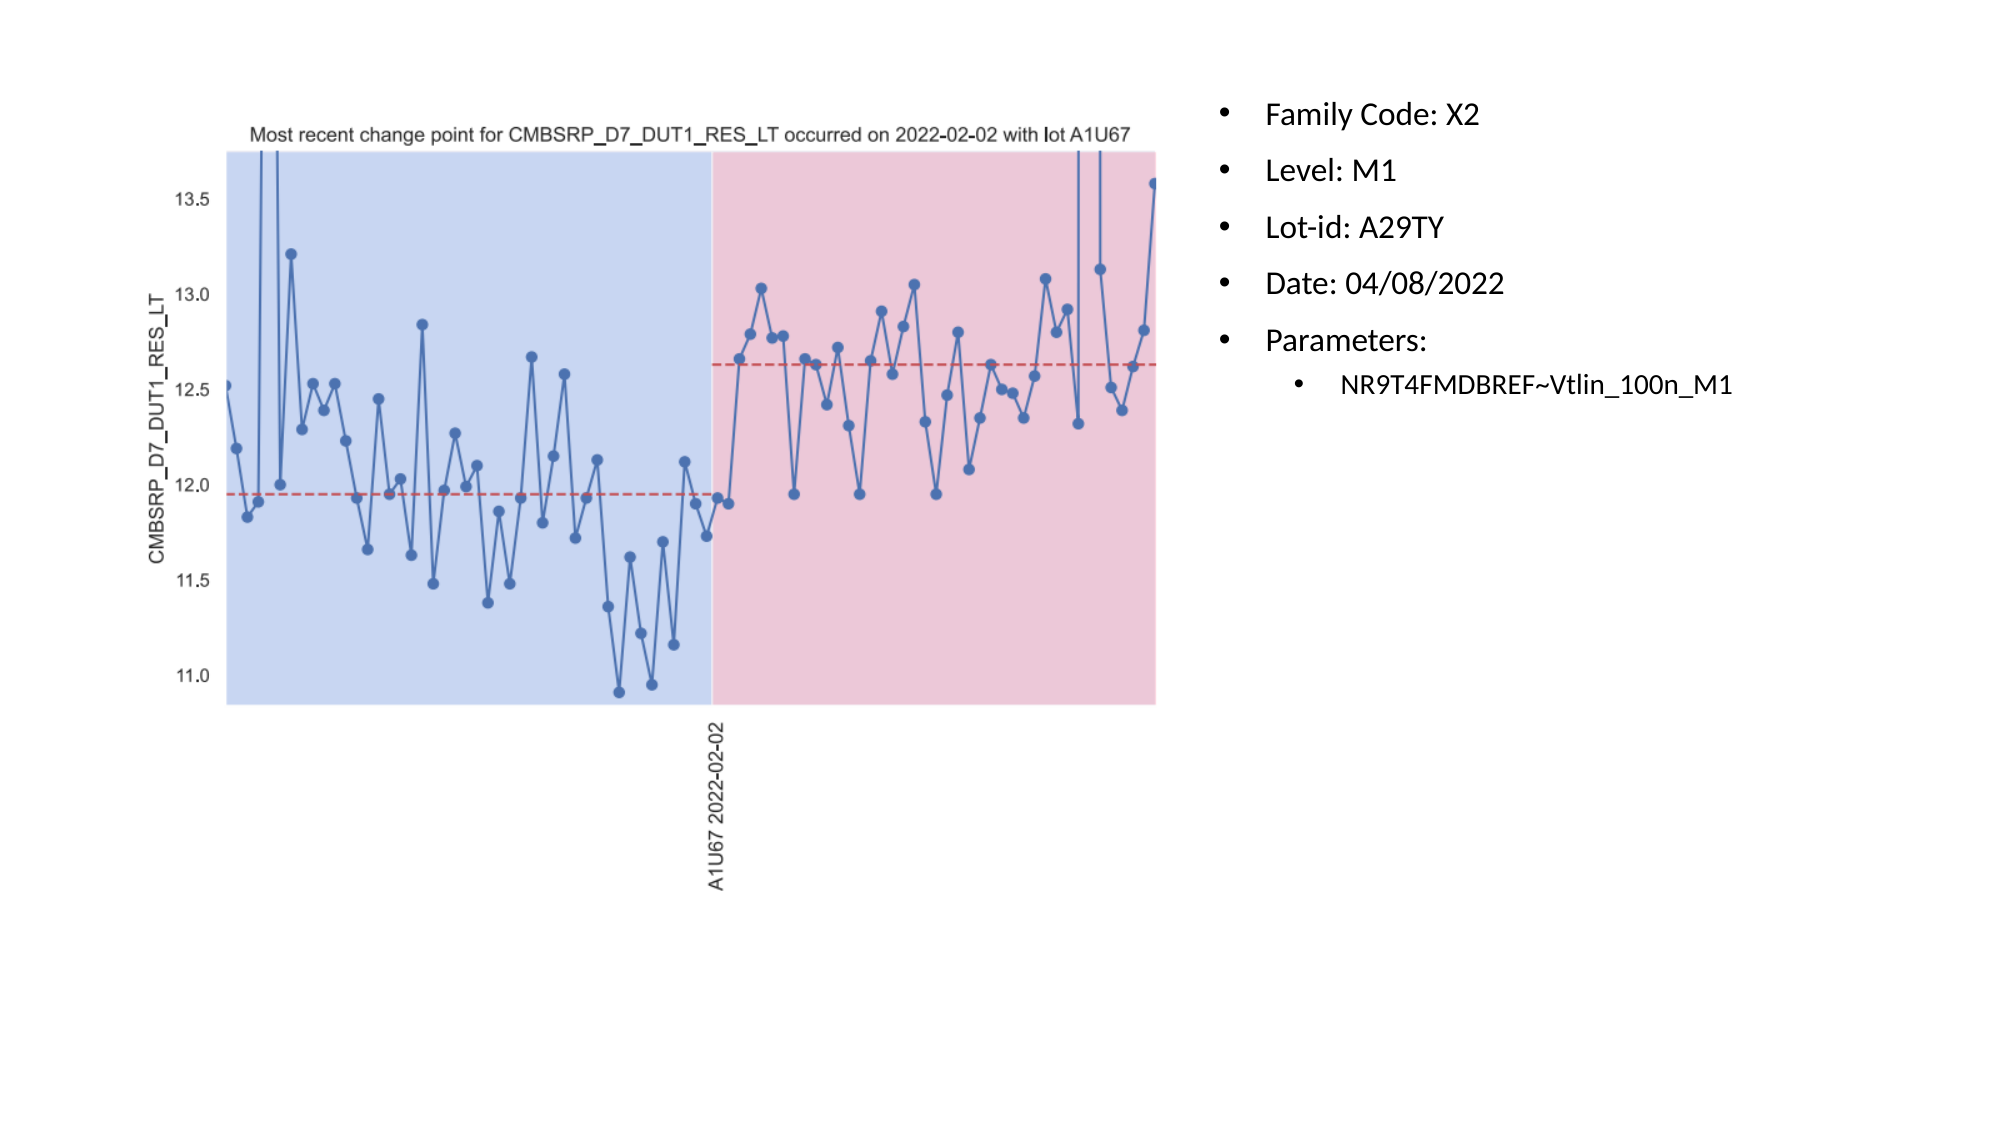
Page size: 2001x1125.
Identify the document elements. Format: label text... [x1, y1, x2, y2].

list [89, 67, 1213, 948]
text_box Family Code: X2 Level: M1 Lot-id: A29TY Date: 04/08/2022 Parameters: NR9T4FMDBREF~Vtlin_100n_M1 [1204, 88, 1973, 977]
